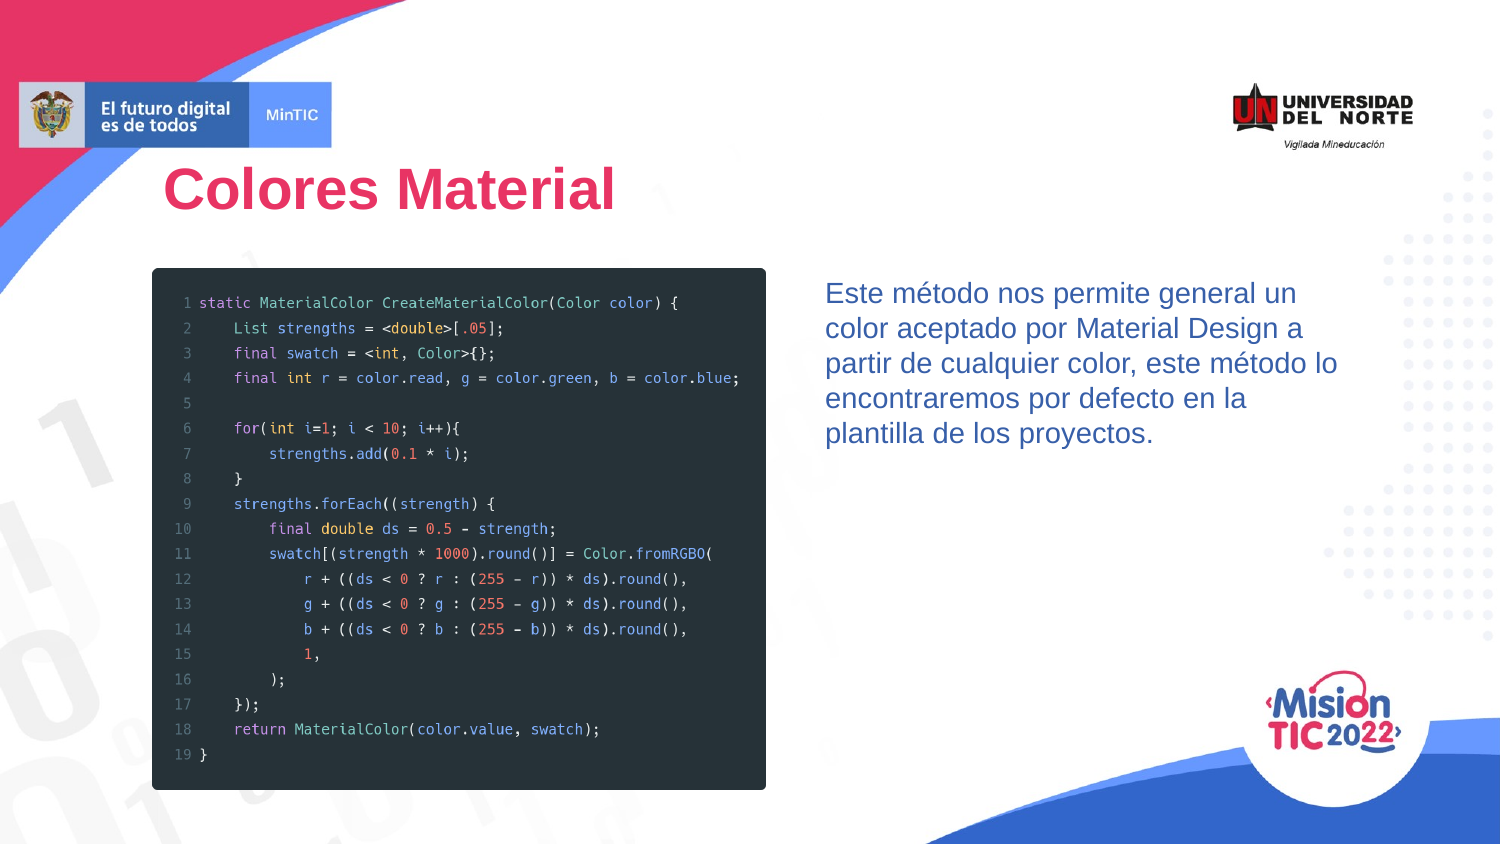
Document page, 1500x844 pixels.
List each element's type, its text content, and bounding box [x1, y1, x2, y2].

text_box Colores Material [152, 112, 1390, 243]
text_box Este método nos permite general un color aceptado por Material Design a partir de cualquier color, este método lo encontraremos por defecto en la plantilla de los proyectos. [810, 259, 1356, 465]
picture [0, 0, 1500, 844]
text_box [93, 243, 1436, 724]
